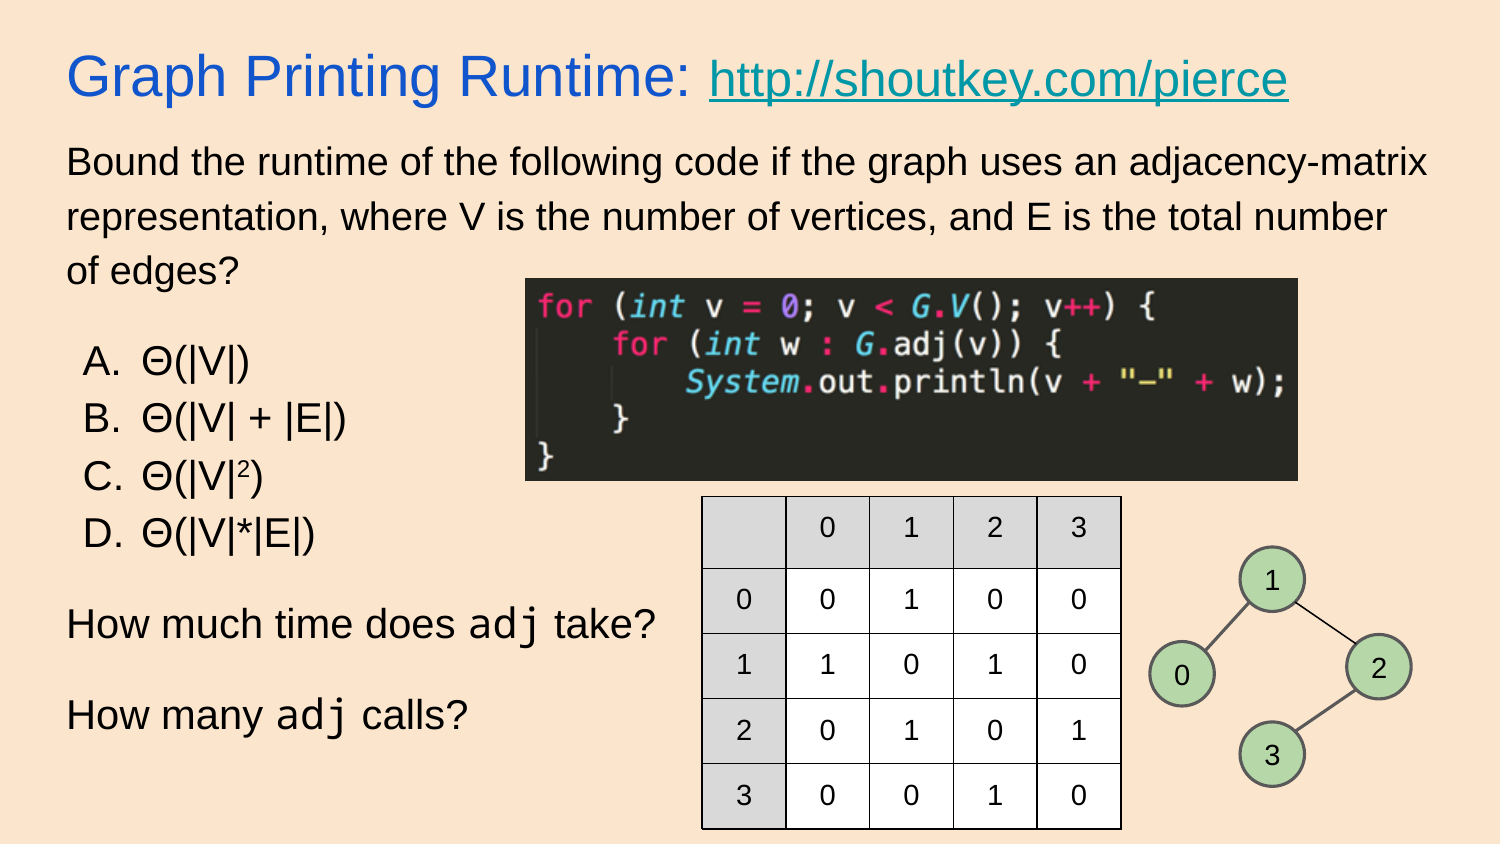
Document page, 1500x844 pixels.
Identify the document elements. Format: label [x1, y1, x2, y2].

picture [525, 278, 1298, 481]
table_cell [954, 699, 1036, 763]
table_cell [870, 764, 953, 828]
table_cell [1038, 569, 1120, 633]
table_cell [787, 764, 869, 828]
table_cell [703, 634, 785, 698]
table_header [787, 497, 869, 568]
table_cell [787, 569, 869, 633]
text_box [1149, 546, 1412, 787]
table_cell [954, 634, 1036, 698]
table_cell [870, 634, 953, 698]
title [51, 23, 1449, 114]
table_header [703, 497, 785, 568]
table_cell [1038, 764, 1120, 828]
table_header [954, 497, 1036, 568]
table_cell [954, 569, 1036, 633]
table_cell [1038, 634, 1120, 698]
table_cell [787, 699, 869, 763]
table_cell [703, 764, 785, 828]
list [1207, 604, 1354, 675]
table_header [870, 497, 953, 568]
table_cell [1038, 699, 1120, 763]
table_cell [787, 634, 869, 698]
table_cell [703, 699, 785, 763]
table_cell [870, 569, 953, 633]
table_header [1038, 497, 1120, 568]
table_cell [703, 569, 785, 633]
table_cell [954, 764, 1036, 828]
table_cell [870, 699, 953, 763]
list [51, 114, 1449, 675]
